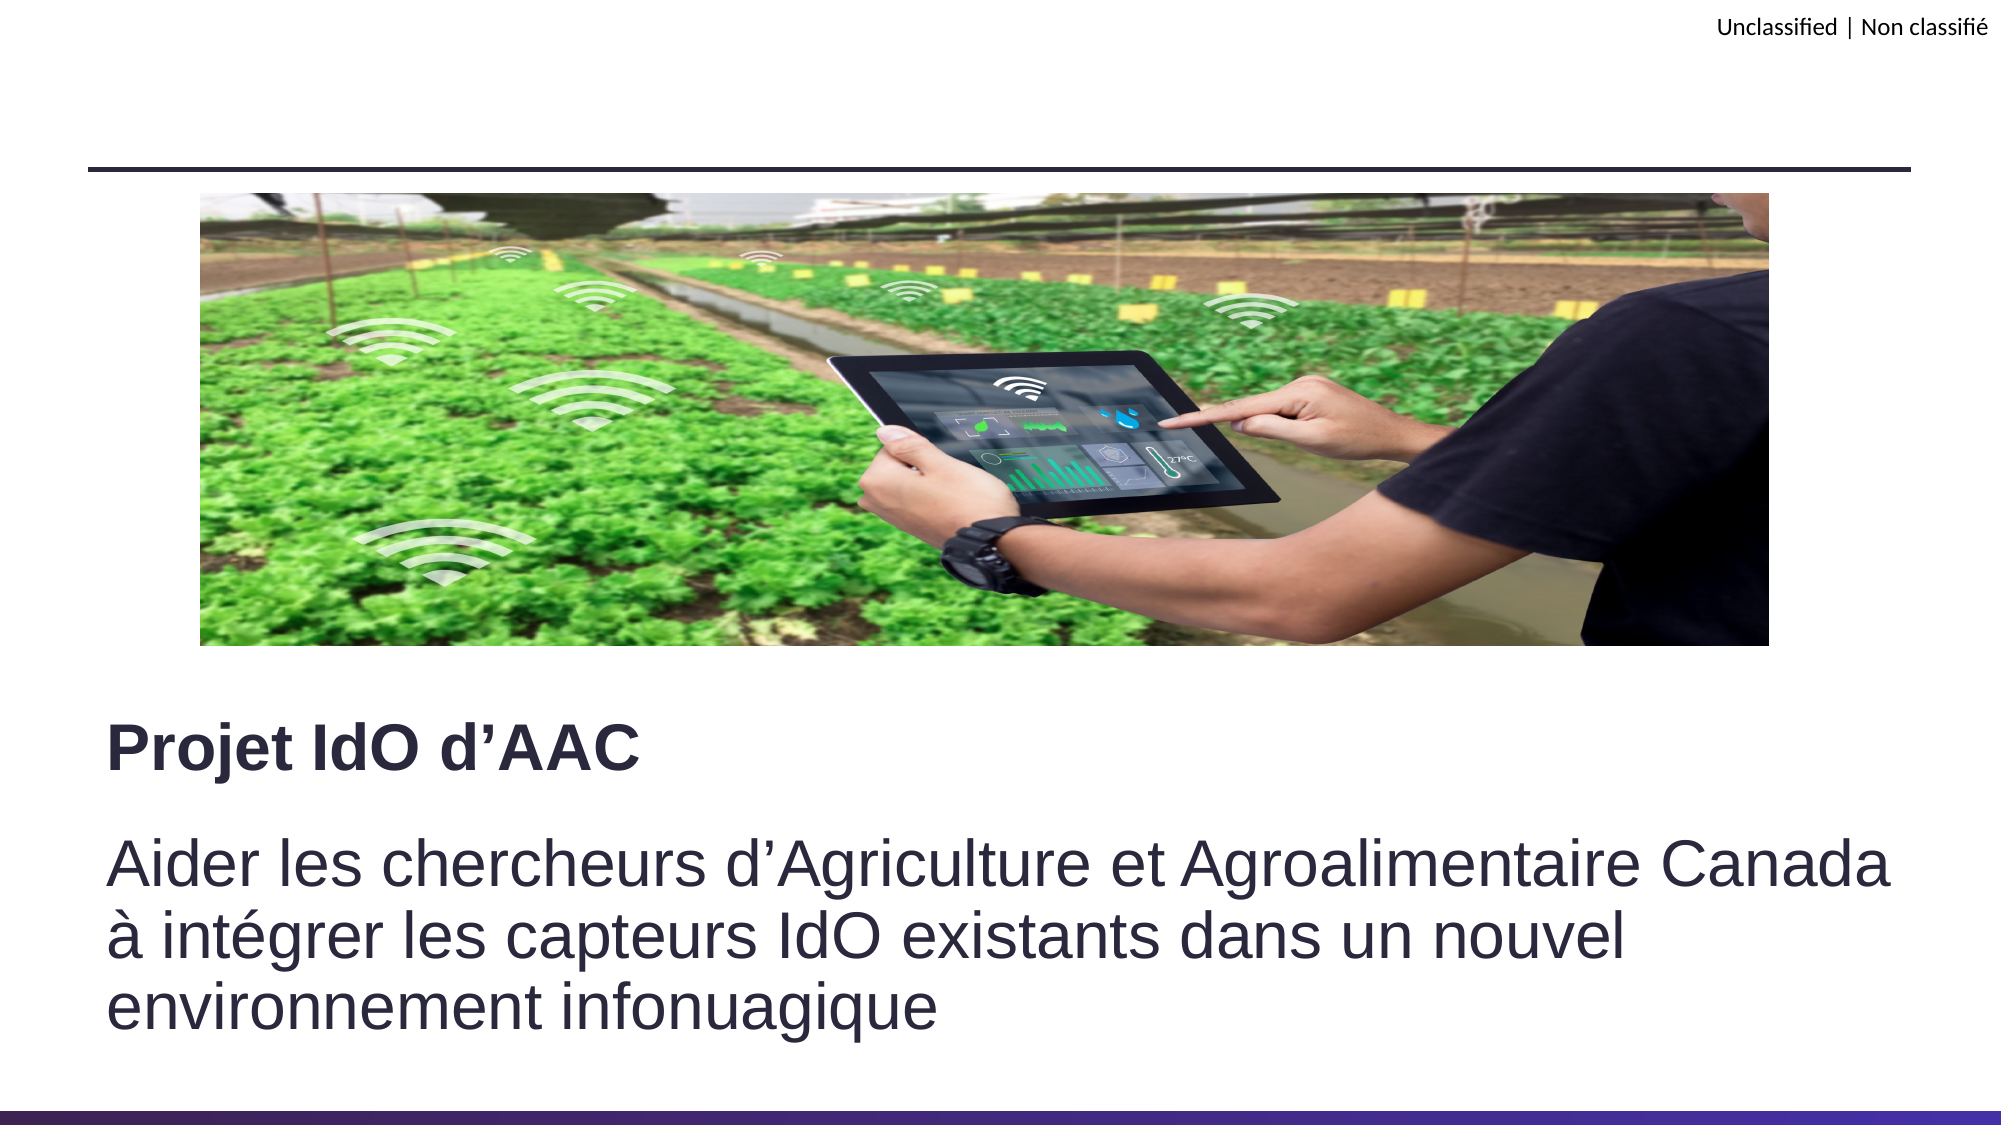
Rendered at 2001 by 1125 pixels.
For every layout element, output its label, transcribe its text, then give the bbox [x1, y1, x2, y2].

list Projet IdO d’AAC Aider les chercheurs d’Agriculture et Agroalimentaire Canada à intégrer les capteurs IdO existants dans un nouvel environnement infonuagique [91, 232, 1912, 1060]
picture [199, 193, 1769, 646]
